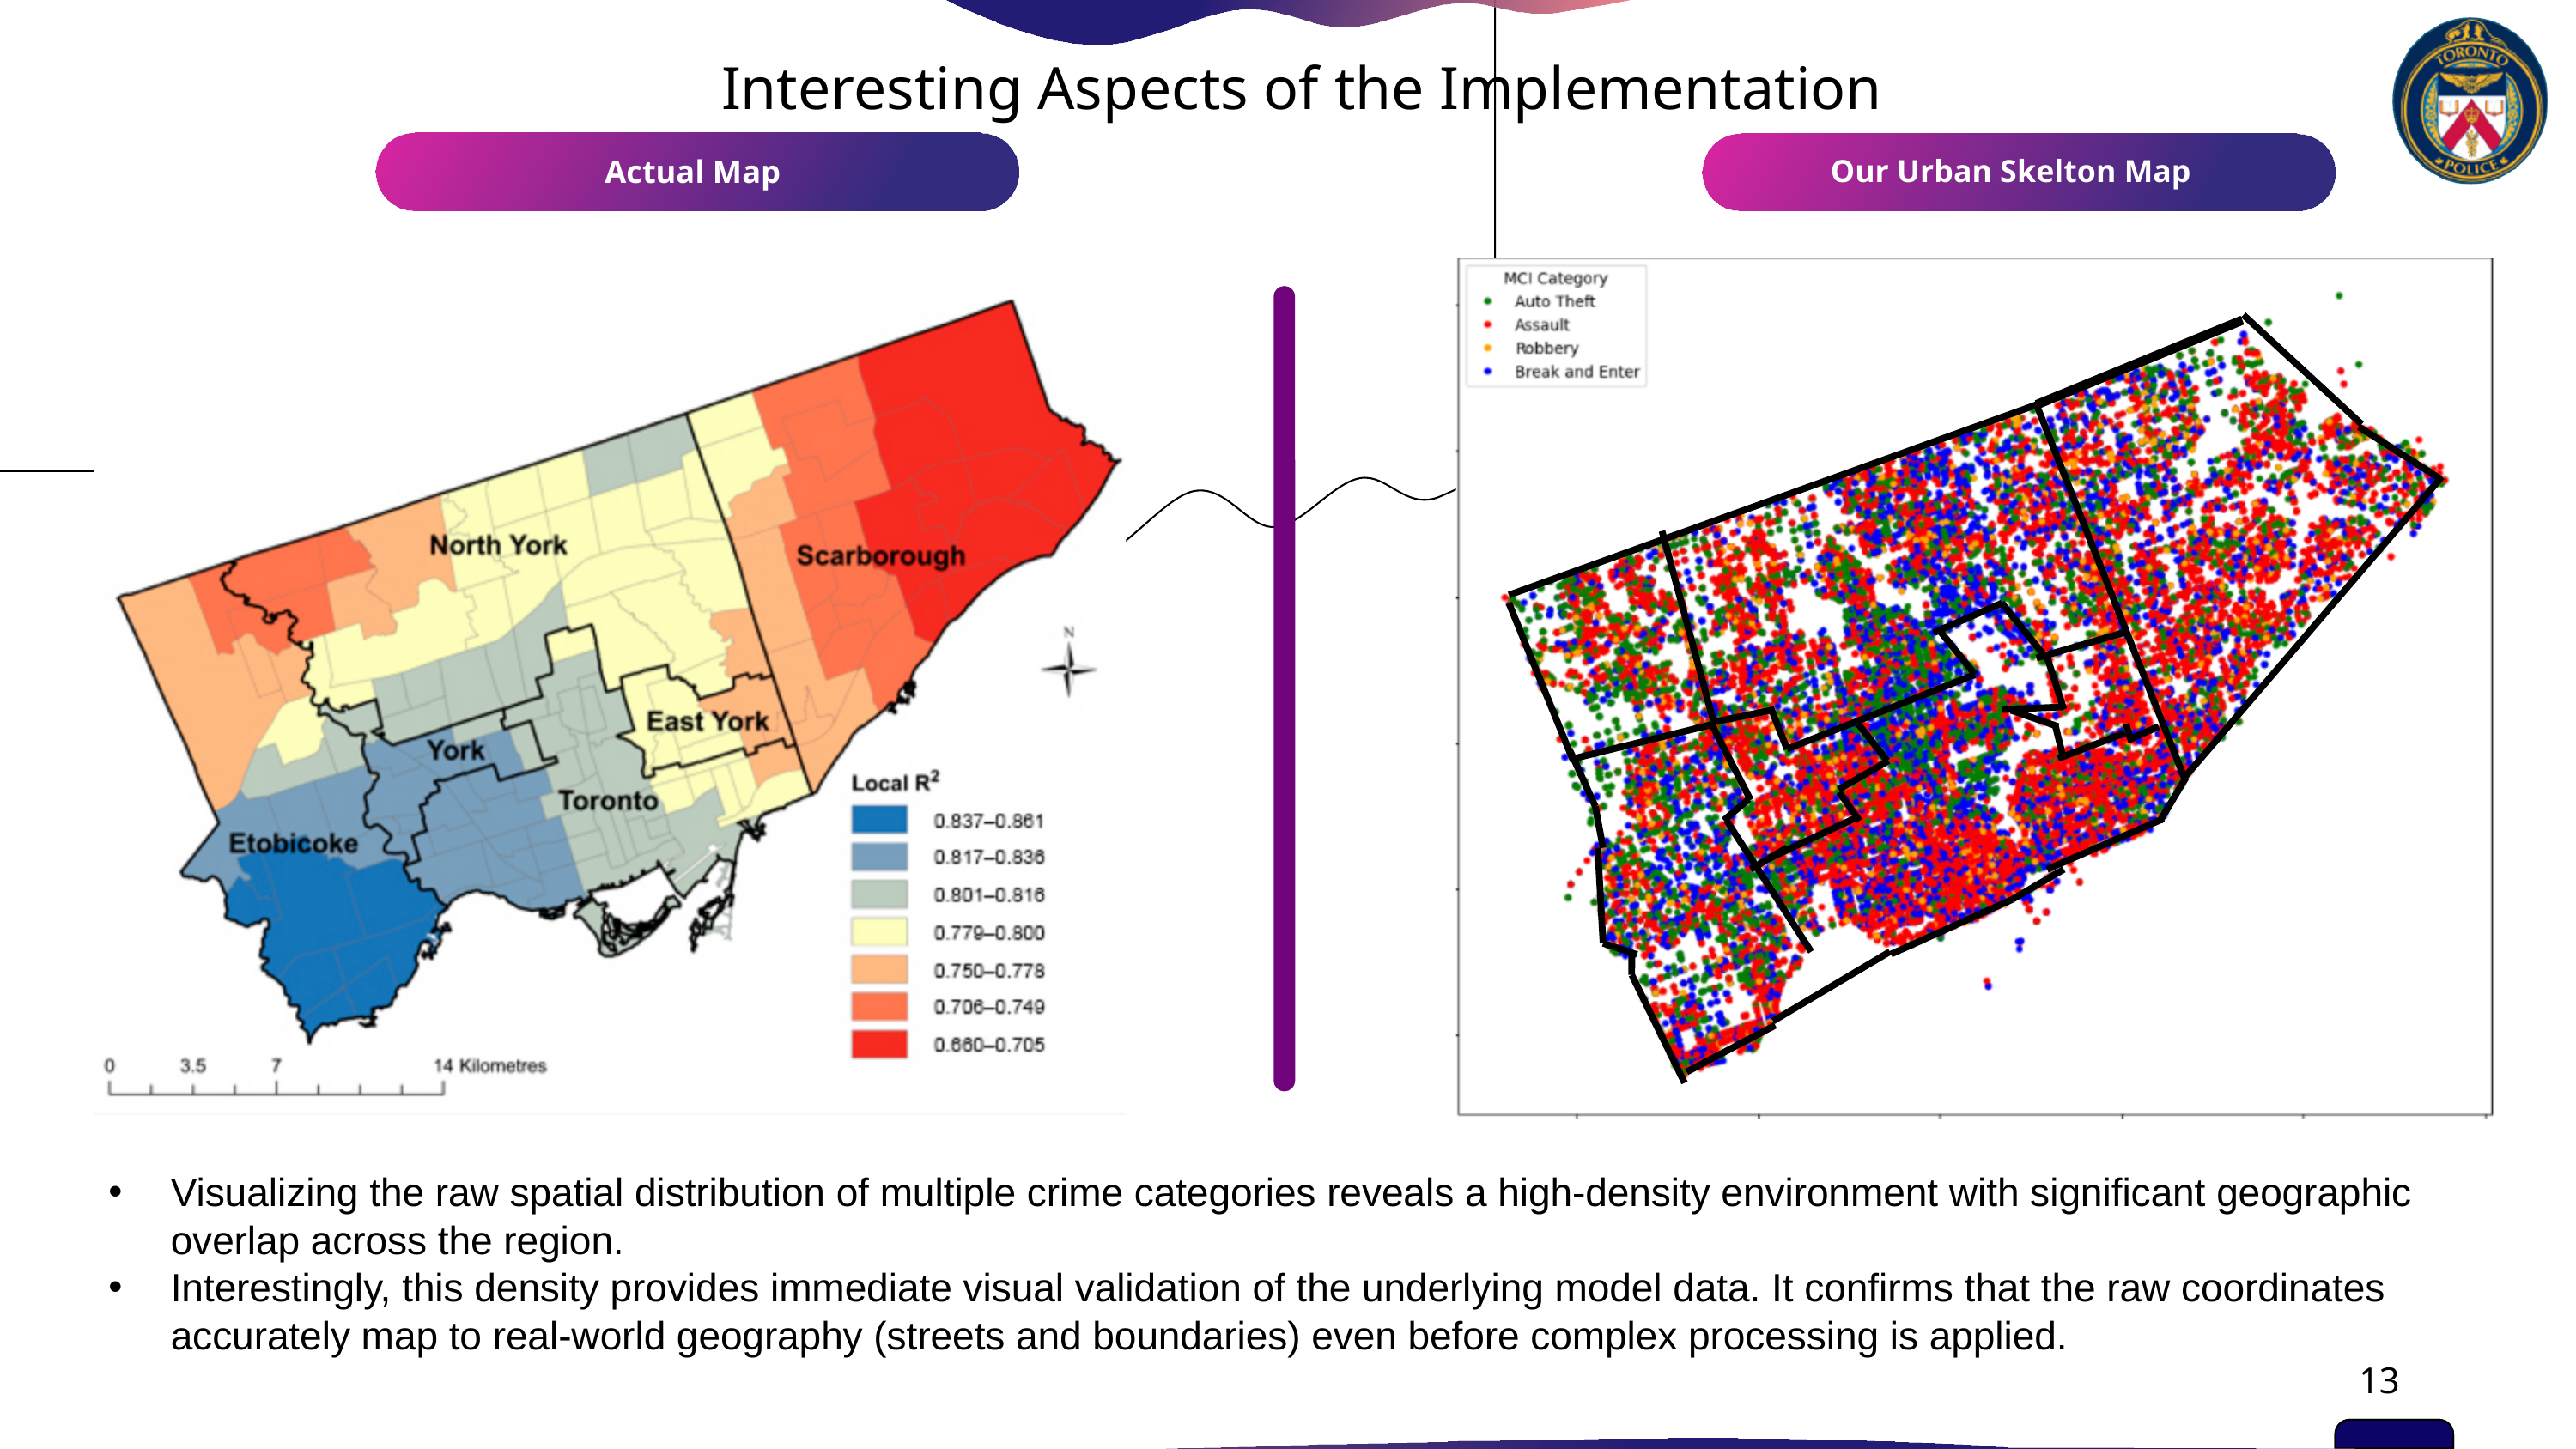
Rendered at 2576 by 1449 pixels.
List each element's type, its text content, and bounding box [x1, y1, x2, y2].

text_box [0, 0, 1496, 564]
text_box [1772, 576, 1850, 630]
text_box Visualizing the raw spatial distribution of multiple crime categories reveals a high-density environment with significant geographic overlap across the region. Interestingly, this density provides immediate visual validation of the underlying model data. It confirms that the raw coordinates accurately map to real-world geography (streets and boundaries) even before complex processing is applied. [46, 1167, 2442, 1358]
text_box 13 [2359, 1350, 2401, 1402]
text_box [945, 0, 1631, 45]
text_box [1714, 530, 1788, 591]
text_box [150, 0, 2454, 182]
text_box [1455, 258, 2495, 1119]
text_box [1702, 133, 2336, 211]
text_box [2460, 17, 2548, 185]
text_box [2335, 1419, 2454, 1444]
text_box [94, 573, 1127, 1115]
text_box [374, 132, 1019, 212]
